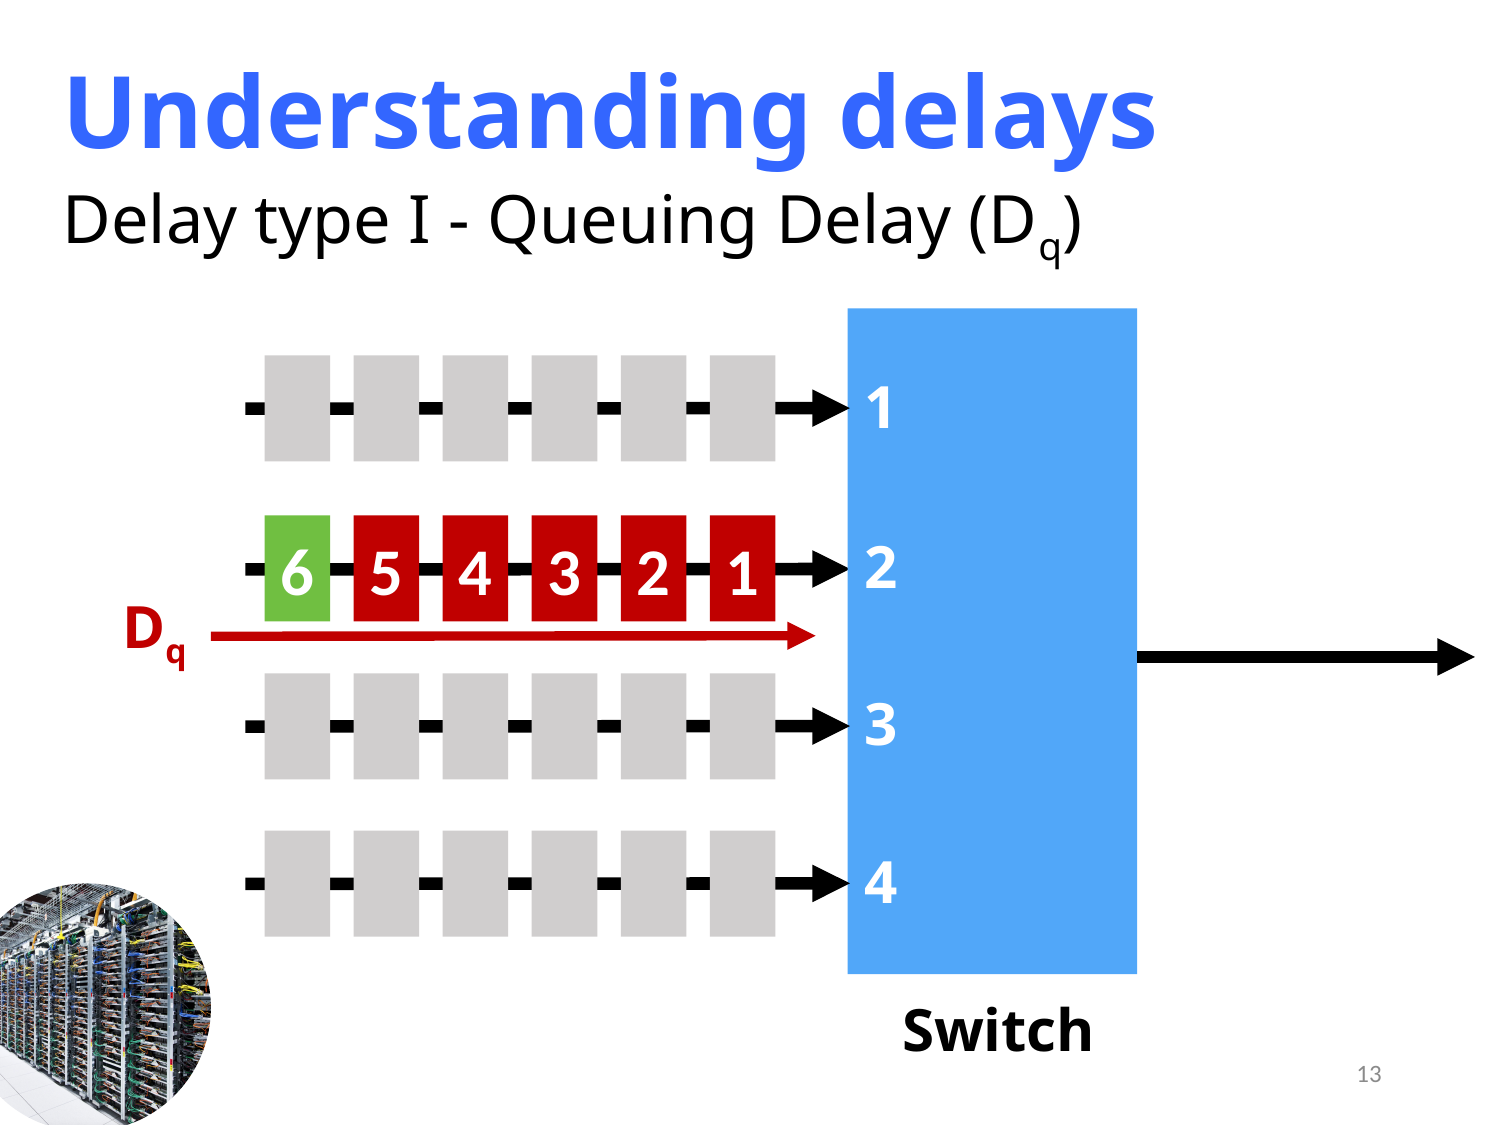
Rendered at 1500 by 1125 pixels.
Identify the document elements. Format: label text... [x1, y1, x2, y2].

text_box Dq [107, 583, 251, 673]
text_box 3 [849, 687, 920, 764]
text_box 4 [849, 845, 920, 921]
text_box Delay type I - Queuing Delay (Dq) [47, 170, 1453, 1076]
slide_number 13 [1059, 1042, 1397, 1103]
picture [0, 883, 211, 1125]
text_box 2 [849, 530, 920, 606]
text_box 1 [849, 370, 920, 446]
title Understanding delays [47, 30, 1500, 178]
